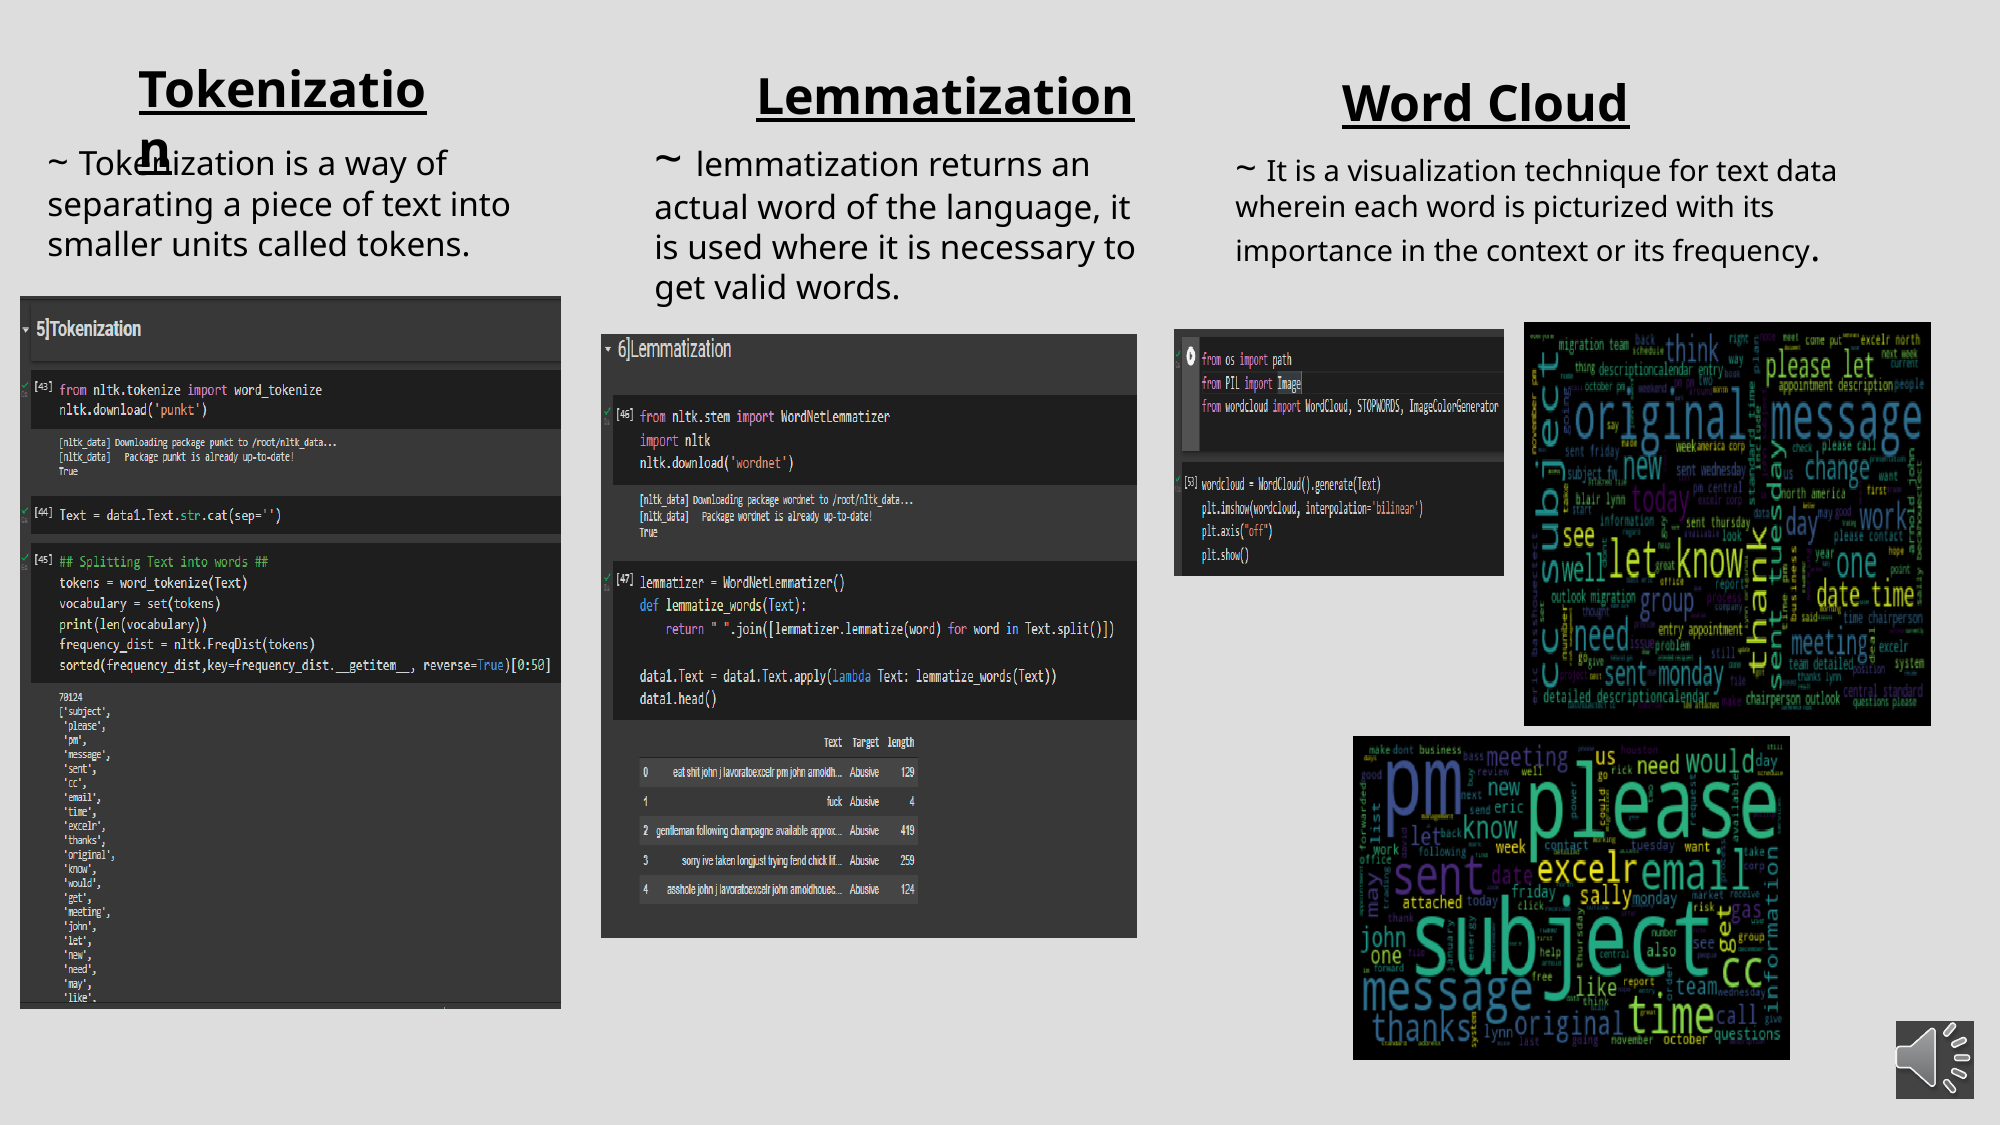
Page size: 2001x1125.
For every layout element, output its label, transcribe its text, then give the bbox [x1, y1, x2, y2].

picture [600, 334, 1137, 939]
picture [1353, 735, 1790, 1060]
text_box ~ It is a visualization technique for text data wherein each word is picturized with its importance in the context or its frequency. [1220, 136, 1866, 276]
text_box Word Cloud [1327, 63, 1704, 136]
text_box ~ lemmatization returns an actual word of the language, it is used where it is necessary to get valid words. [639, 118, 1180, 314]
picture [1894, 1019, 1976, 1101]
picture [20, 296, 561, 1009]
text_box Lemmatization [741, 56, 1195, 132]
text_box ~ Tokenization is a way of separating a piece of text into smaller units called tokens. [32, 130, 630, 271]
picture [1173, 328, 1504, 577]
text_box Tokenization [124, 49, 444, 130]
picture [1523, 322, 1932, 727]
